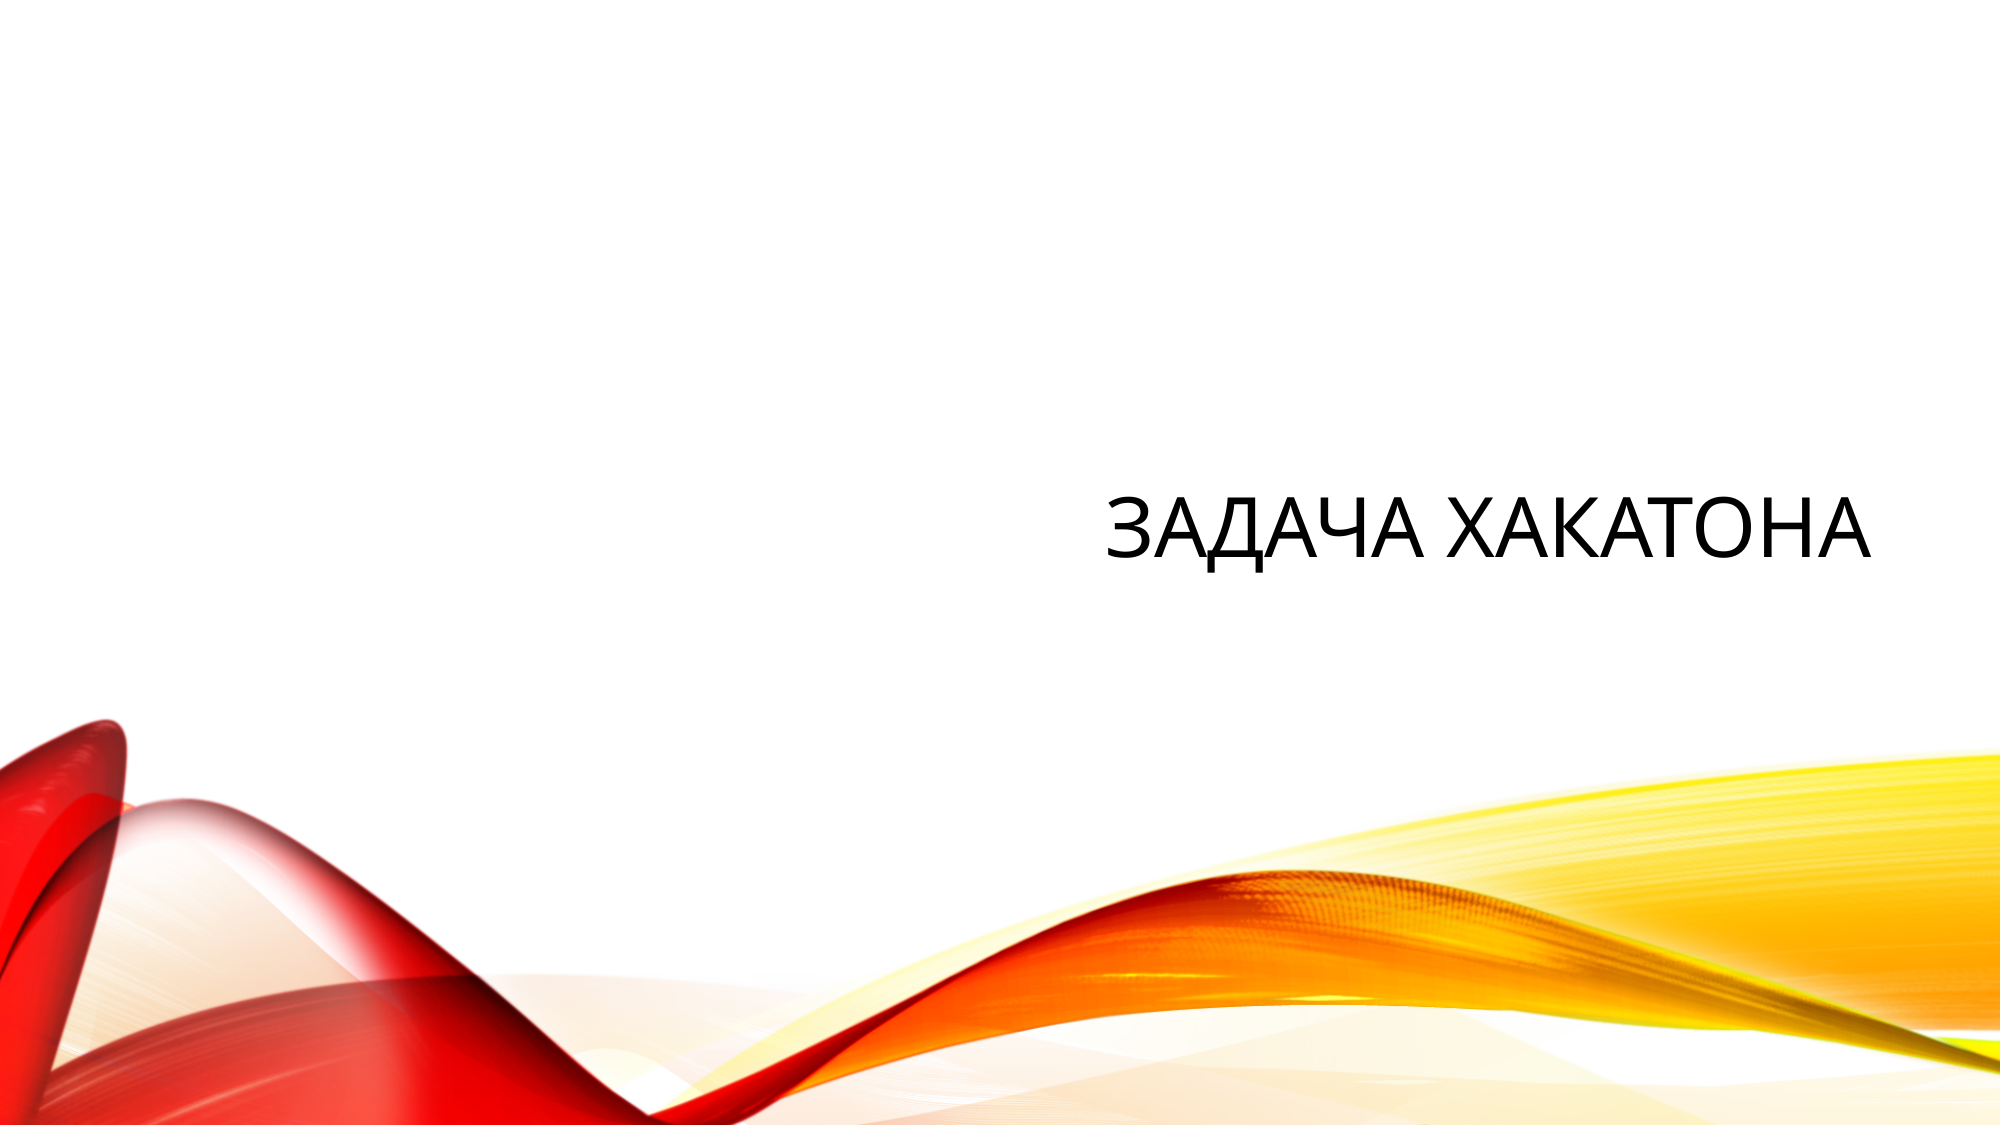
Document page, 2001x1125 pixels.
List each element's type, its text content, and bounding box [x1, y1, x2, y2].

title Задача хакатона [112, 123, 1888, 584]
picture [0, 717, 2000, 1125]
